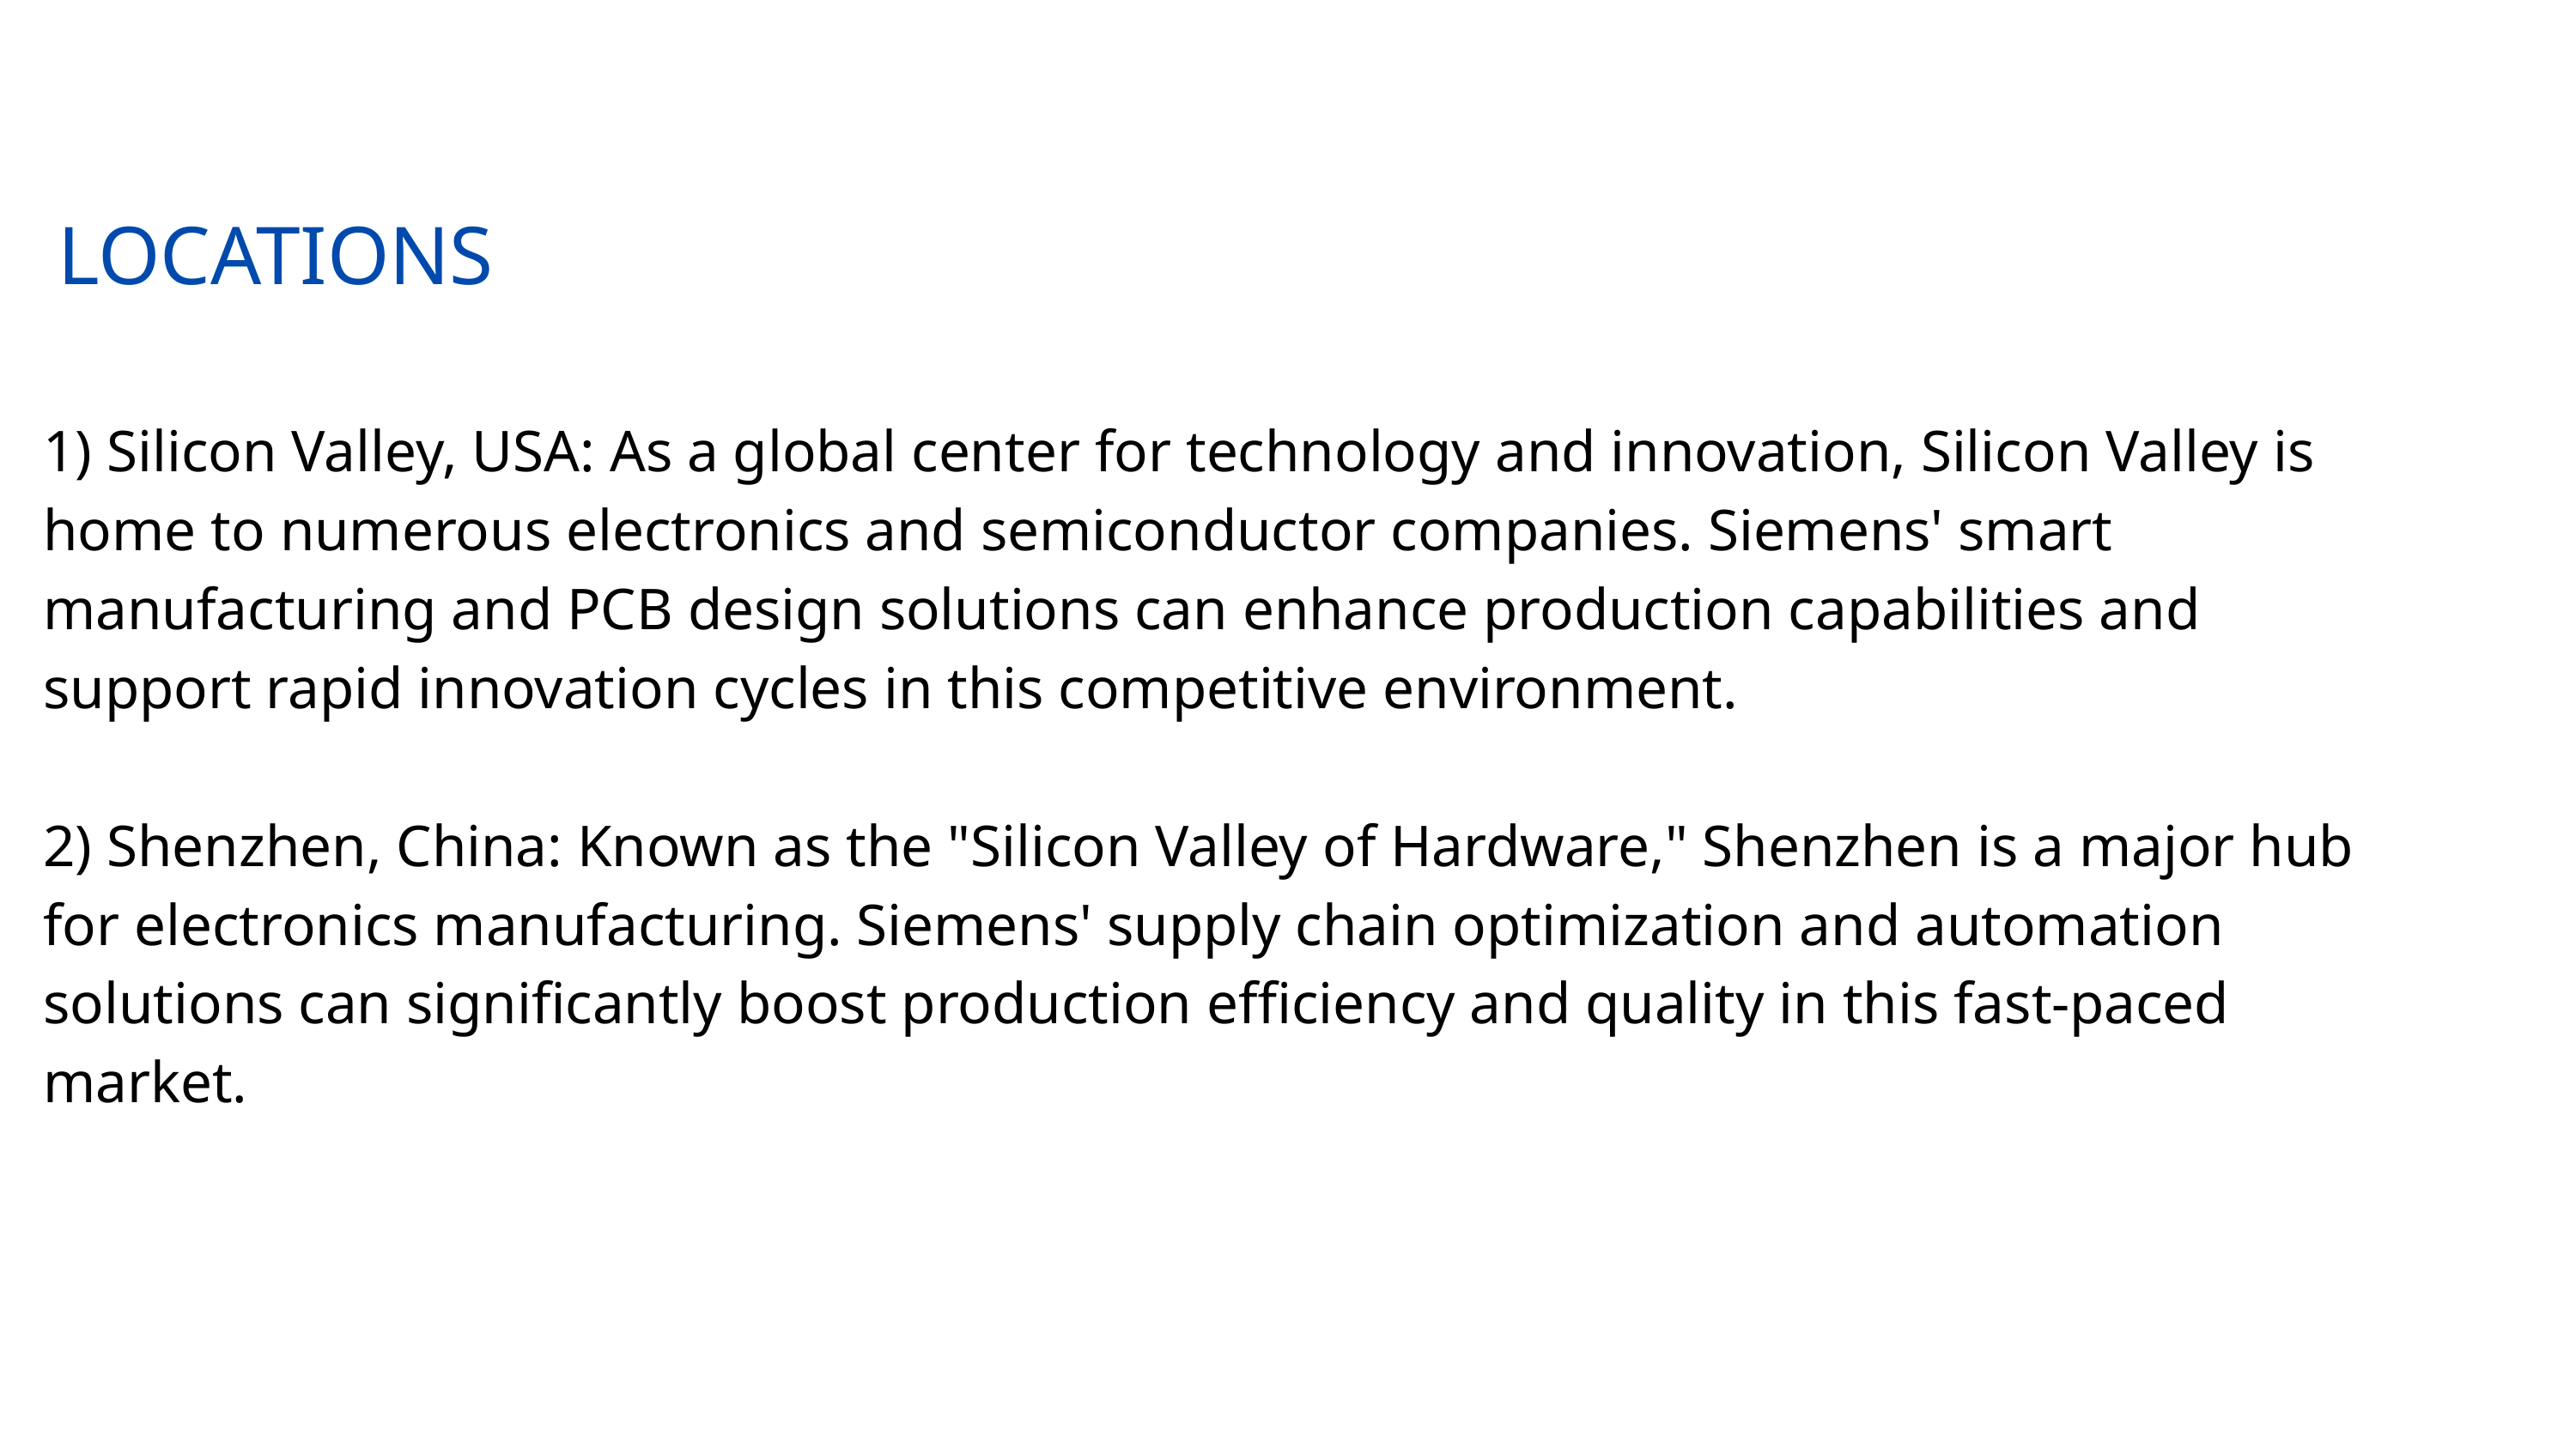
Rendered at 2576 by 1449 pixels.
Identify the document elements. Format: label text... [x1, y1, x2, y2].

text_box 1) Silicon Valley, USA: As a global center for technology and innovation, Silicon Valley is home to numerous electronics and semiconductor companies. Siemens' smart manufacturing and PCB design solutions can enhance production capabilities and support rapid innovation cycles in this competitive environment. 2) Shenzhen, China: Known as the "Silicon Valley of Hardware," Shenzhen is a major hub for electronics manufacturing. Siemens' supply chain optimization and automation solutions can significantly boost production efficiency and quality in this fast-paced market. [43, 403, 2379, 1193]
text_box LOCATIONS [58, 189, 2576, 301]
